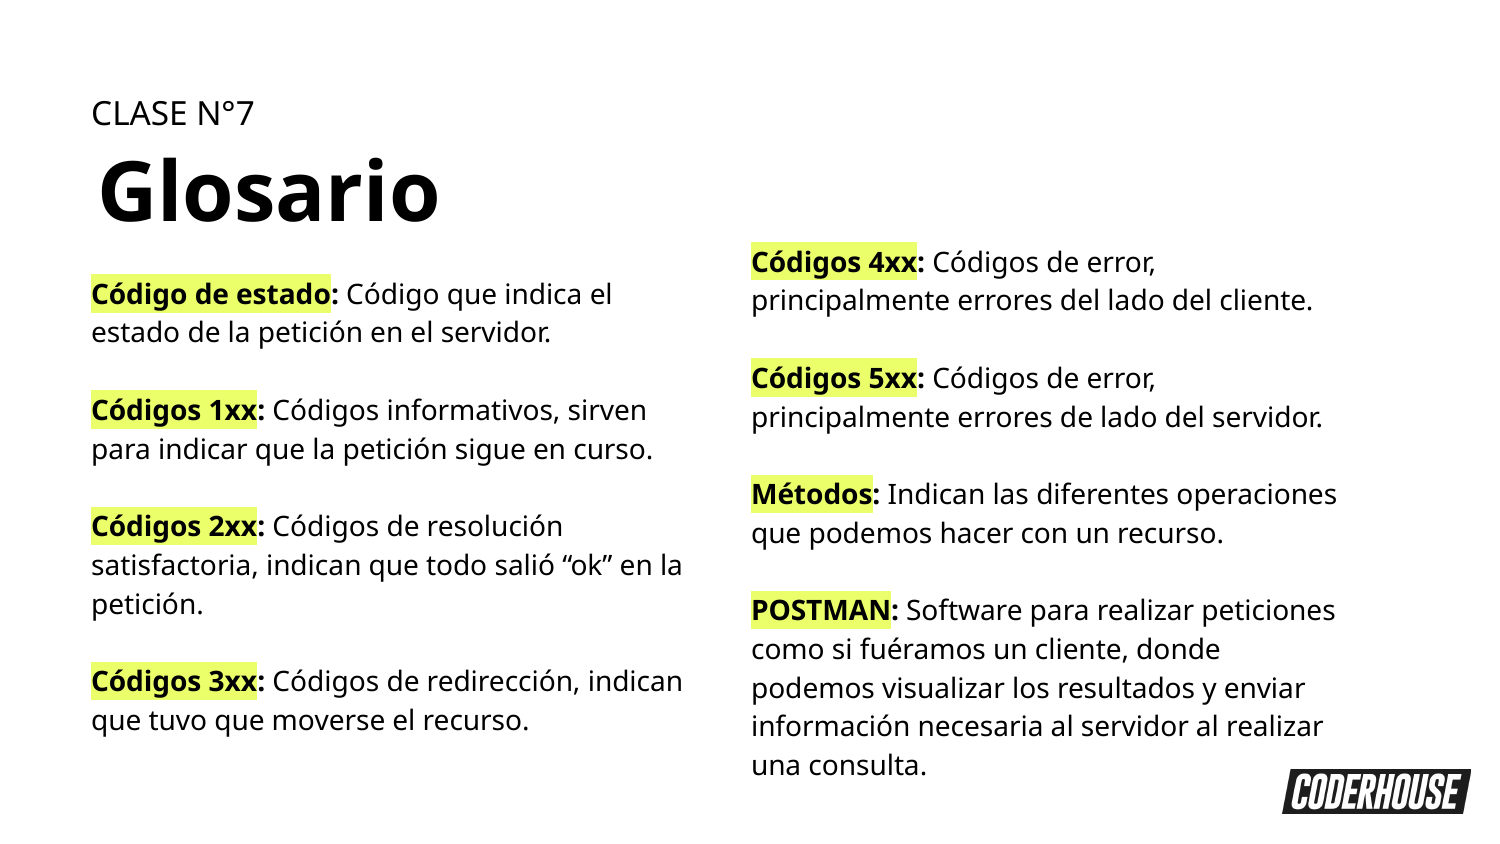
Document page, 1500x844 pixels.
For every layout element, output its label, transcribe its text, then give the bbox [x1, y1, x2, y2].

picture [1281, 769, 1471, 814]
text_box Códigos 4xx: Códigos de error, principalmente errores del lado del cliente. Códigos 5xx: Códigos de error, principalmente errores de lado del servidor. Métodos: Indican las diferentes operaciones que podemos hacer con un recurso. POSTMAN: Software para realizar peticiones como si fuéramos un cliente, donde podemos visualizar los resultados y enviar información necesaria al servidor al realizar una consulta. [736, 223, 1366, 797]
text_box CLASE N°7 [76, 76, 481, 147]
text_box Código de estado: Código que indica el estado de la petición en el servidor. Códigos 1xx: Códigos informativos, sirven para indicar que la petición sigue en curso. Códigos 2xx: Códigos de resolución satisfactoria, indican que todo salió “ok” en la petición. Códigos 3xx: Códigos de redirección, indican que tuvo que moverse el recurso. [76, 256, 706, 751]
text_box Glosario [82, 134, 1418, 255]
